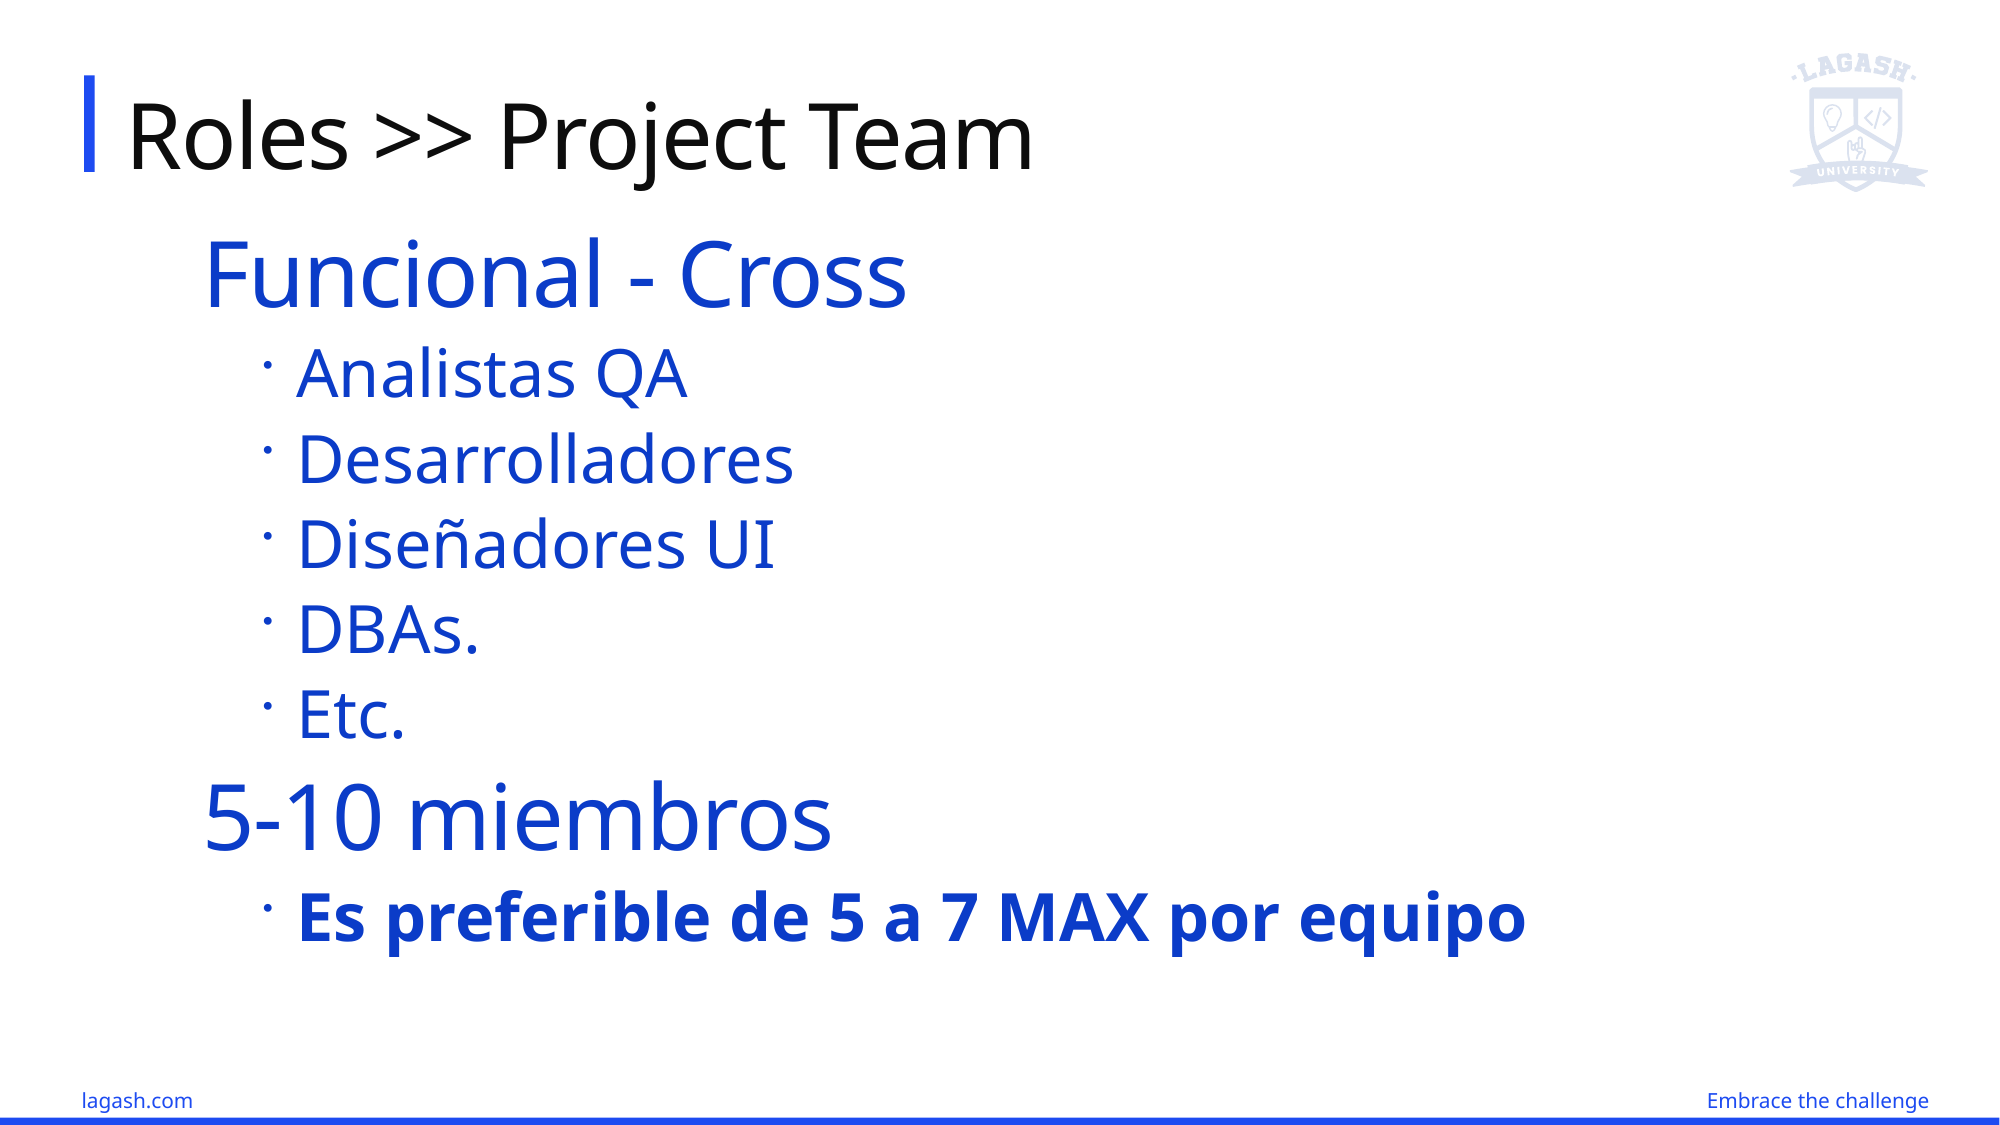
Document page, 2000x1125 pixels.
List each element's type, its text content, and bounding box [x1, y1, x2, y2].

picture [1789, 52, 1929, 193]
list Funcional - Cross Analistas QA Desarrolladores Diseñadores UI DBAs. Etc. 5-10 miembros Es preferible de 5 a 7 MAX por equipo [187, 212, 1963, 972]
list Roles >> Project Team [110, 75, 1925, 204]
